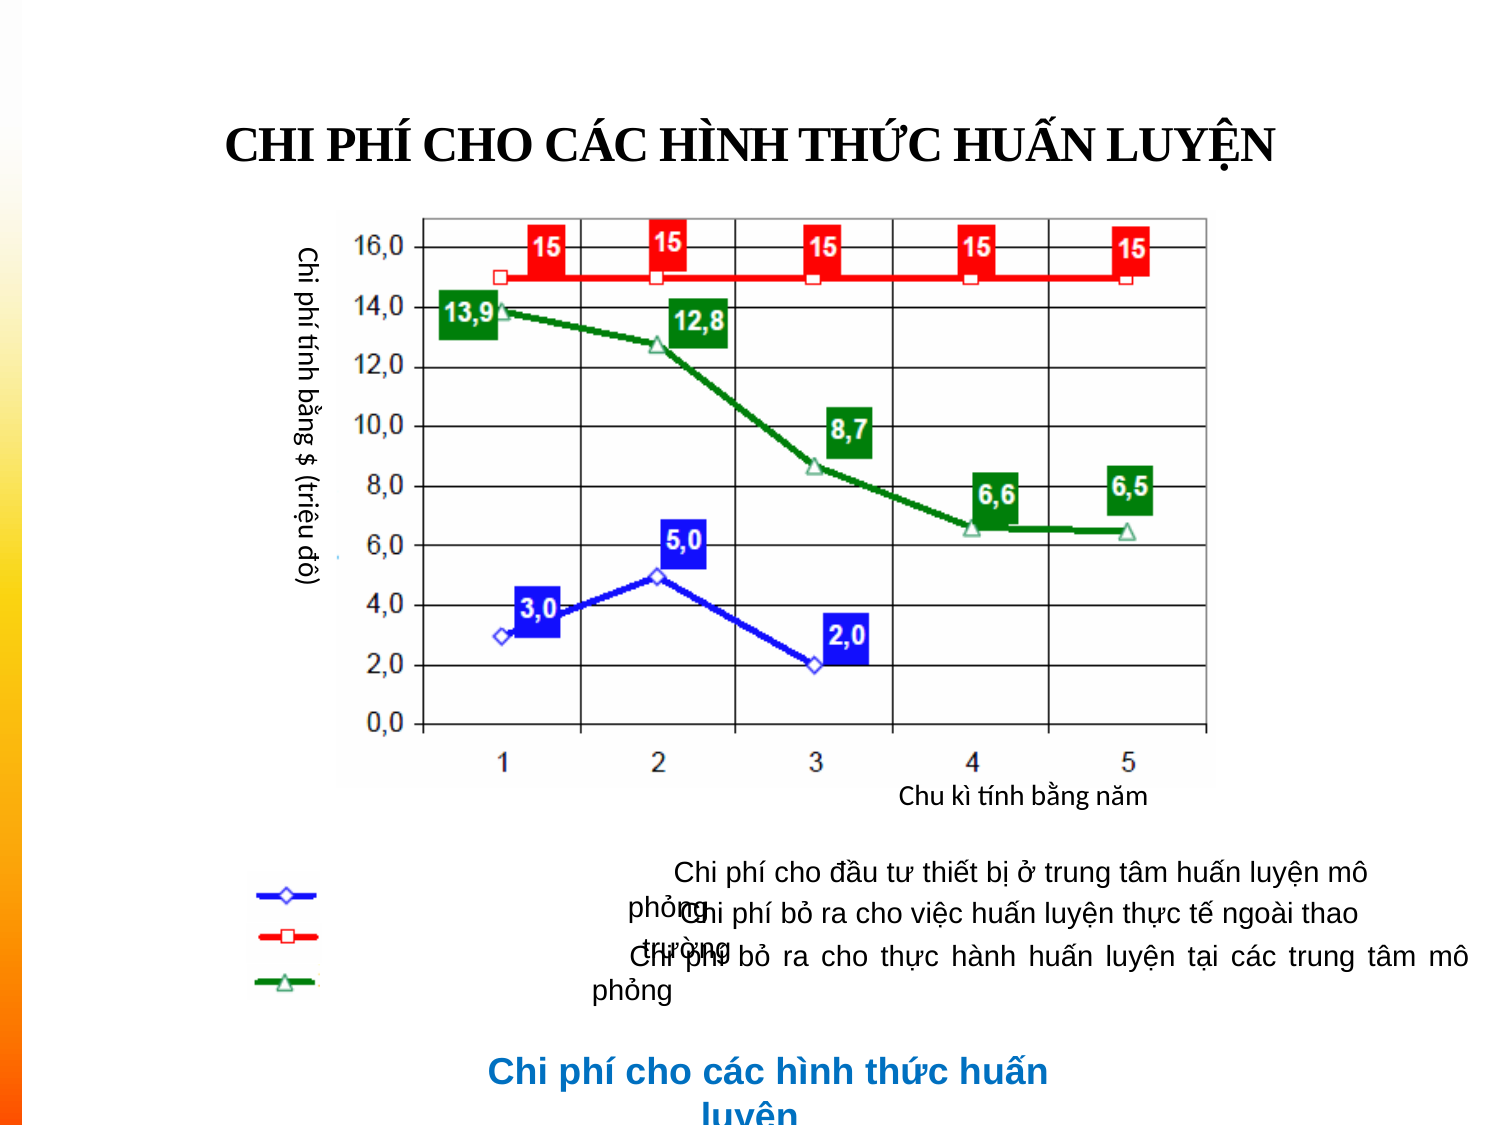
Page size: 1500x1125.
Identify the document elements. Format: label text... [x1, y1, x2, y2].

picture [247, 964, 321, 1000]
text_box Chi phí bỏ ra cho việc huấn luyện thực tế ngoài thao trường [627, 904, 1435, 946]
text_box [272, 246, 1149, 821]
text_box Chi phí cho các hình thức huấn luyện [399, 1062, 1100, 1122]
text_box Chi phí cho đầu tư thiết bị ở trung tâm huấn luyện mô phỏng [613, 863, 1437, 946]
picture [257, 210, 1220, 809]
picture [0, 0, 22, 1125]
title CHI PHÍ CHO CÁC HÌNH THỨC HUẤN LUYỆN [2, 86, 1498, 179]
picture [246, 871, 323, 963]
text_box Chi phí bỏ ra cho thực hành huấn luyện tại các trung tâm mô phỏng [577, 946, 1486, 997]
